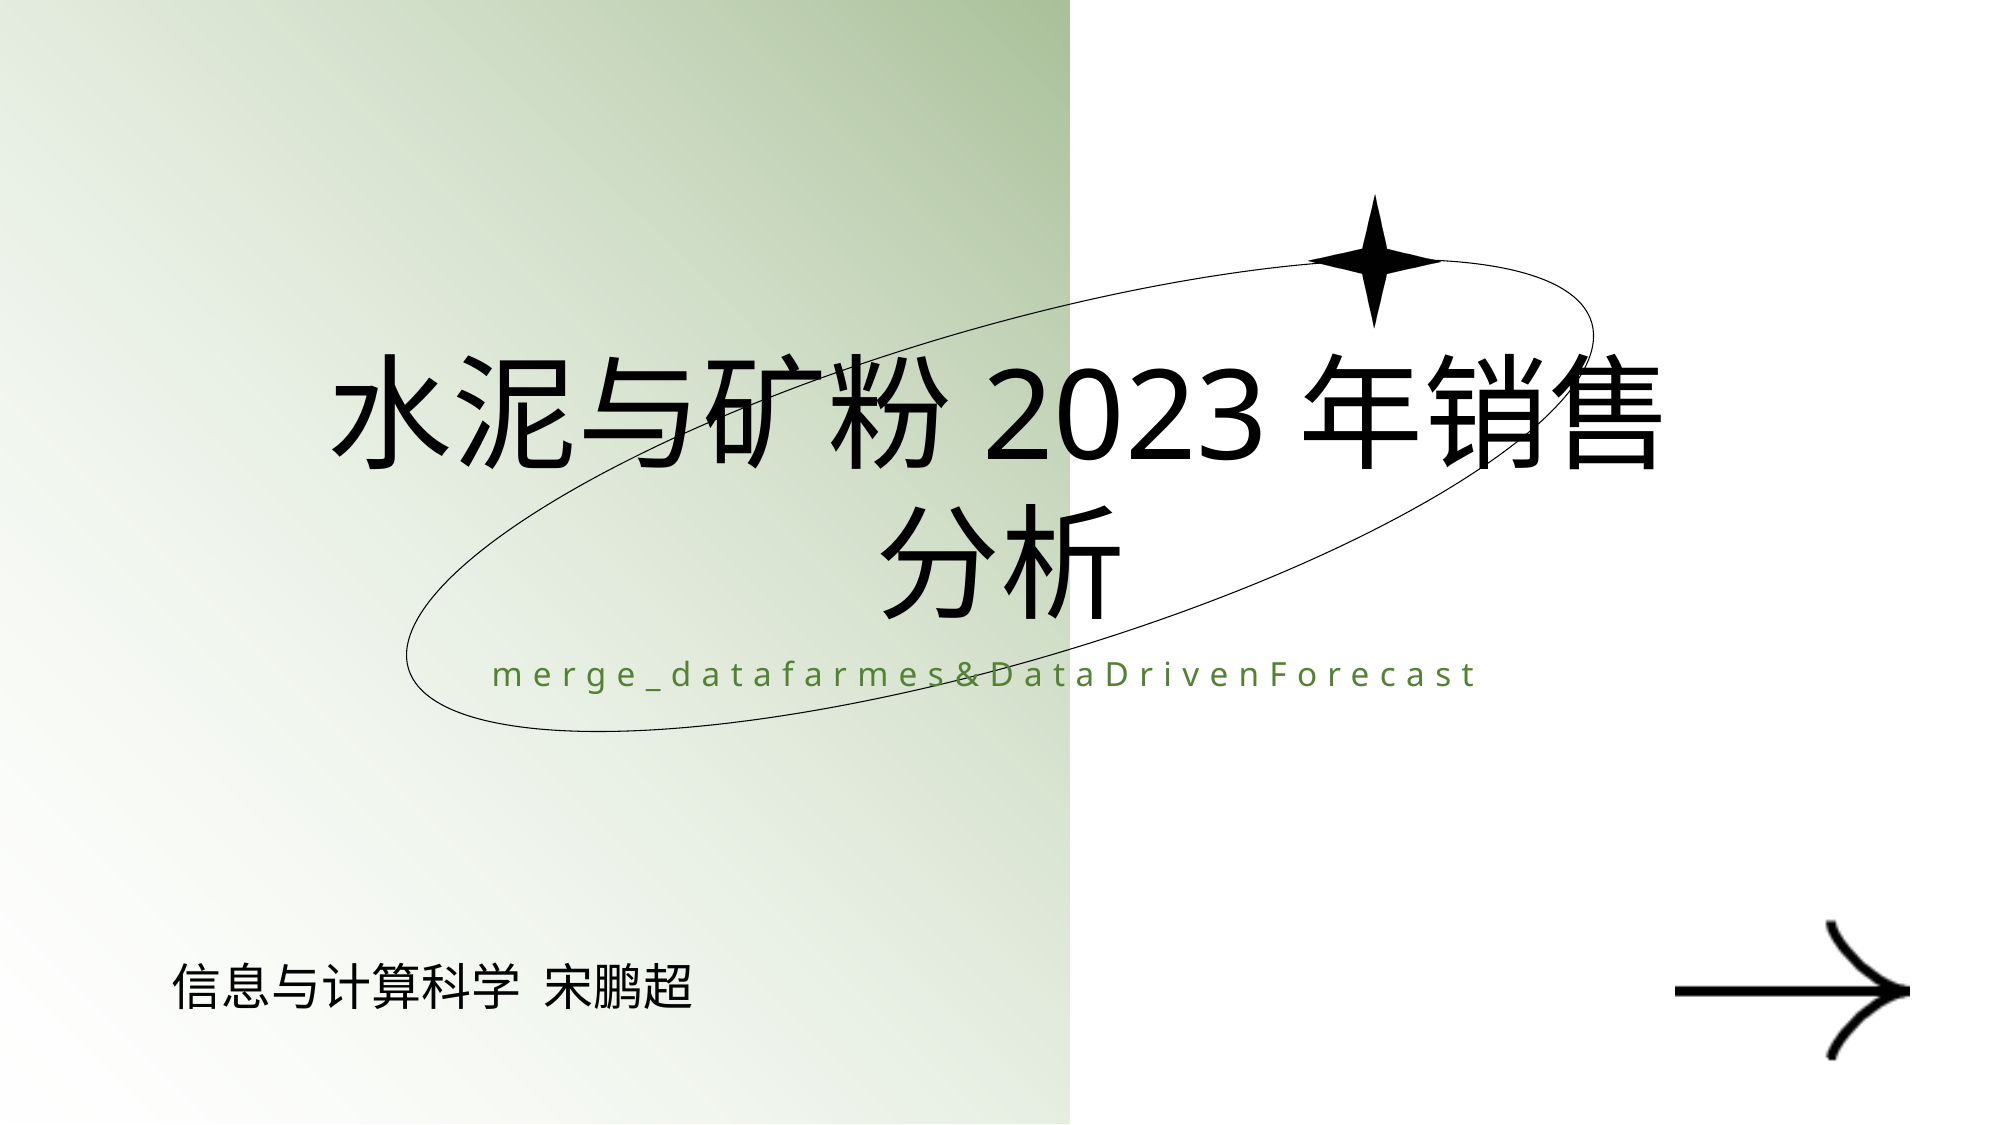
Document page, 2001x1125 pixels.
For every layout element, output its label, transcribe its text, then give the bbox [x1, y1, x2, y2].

picture [1675, 874, 1910, 1110]
picture [1240, 127, 1509, 284]
title 水泥与矿粉2023年销售分析 [254, 284, 1746, 643]
text_box 信息与计算科学 宋鹏超 [156, 947, 817, 1070]
text_box merge_datafarmes&DataDrivenForecast [254, 643, 1712, 770]
